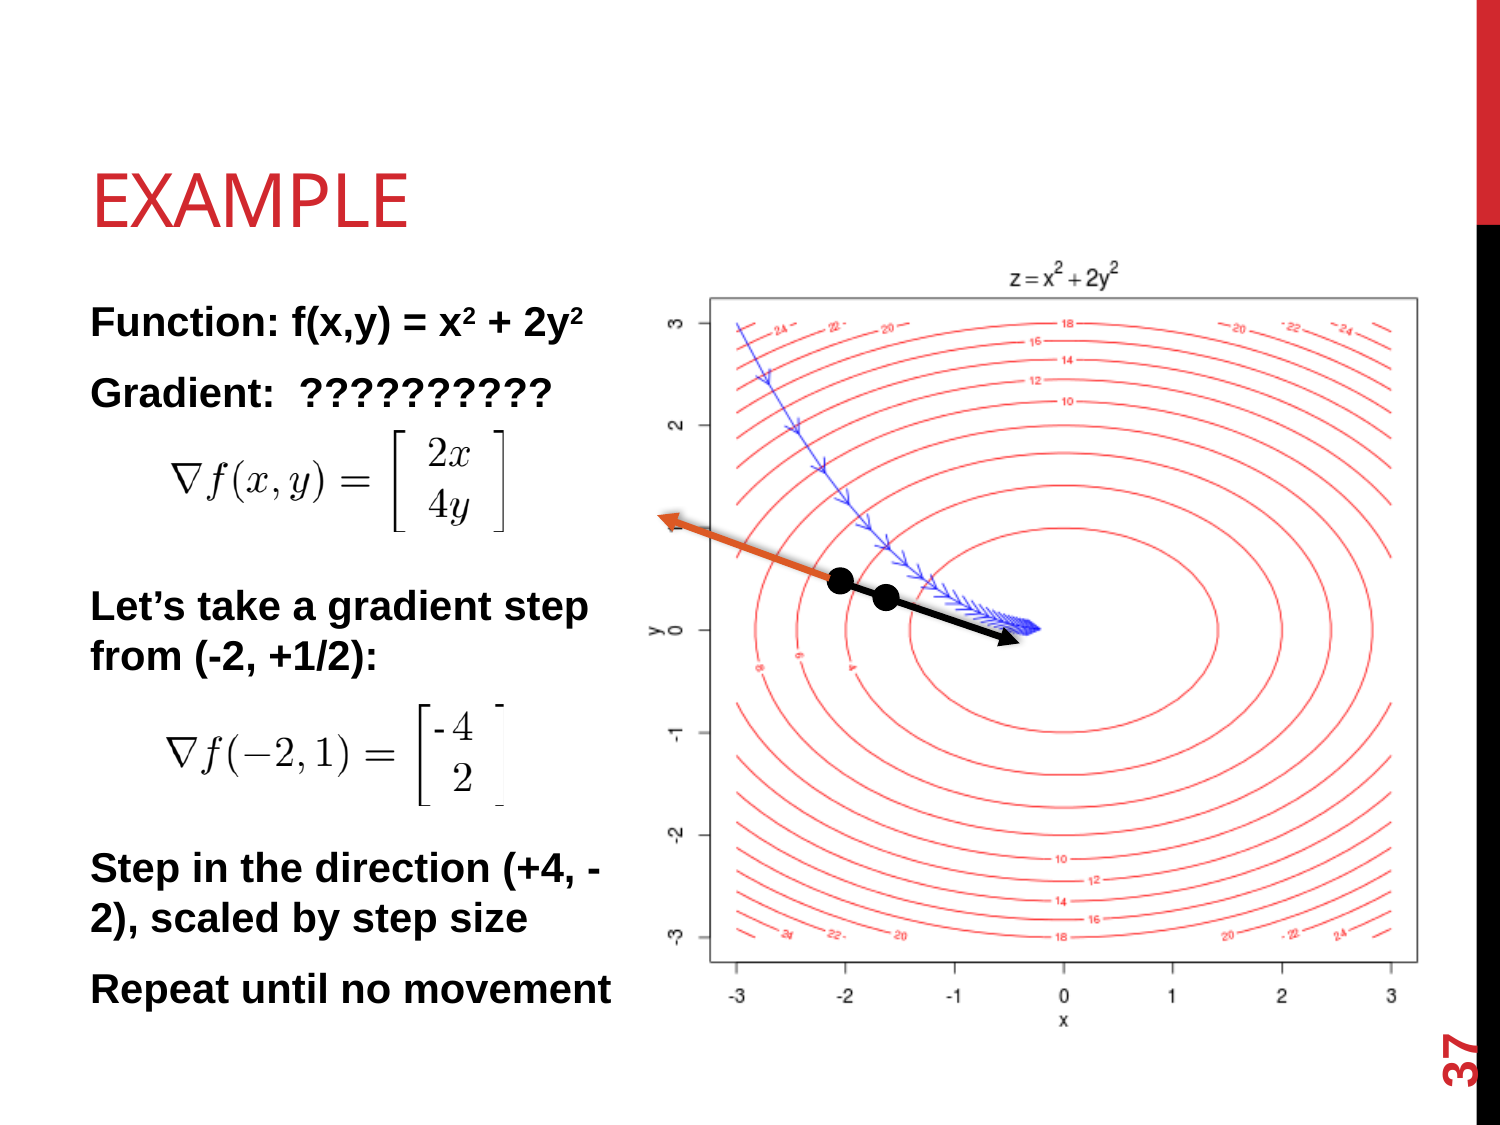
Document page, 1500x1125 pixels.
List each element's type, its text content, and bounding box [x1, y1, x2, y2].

slide_number 37 [1427, 887, 1488, 1104]
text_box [829, 578, 1021, 644]
picture [169, 429, 505, 532]
title Example [75, 25, 1025, 250]
picture [619, 252, 1421, 1054]
picture [165, 703, 505, 807]
list Function: f(x,y) = x2 + 2y2 Gradient: ?????????? Let’s take a gradient step from (-2, +1/2): Step in the direction (+4, -2), scaled by step size Repeat until no movement [75, 287, 648, 1104]
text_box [656, 514, 831, 579]
